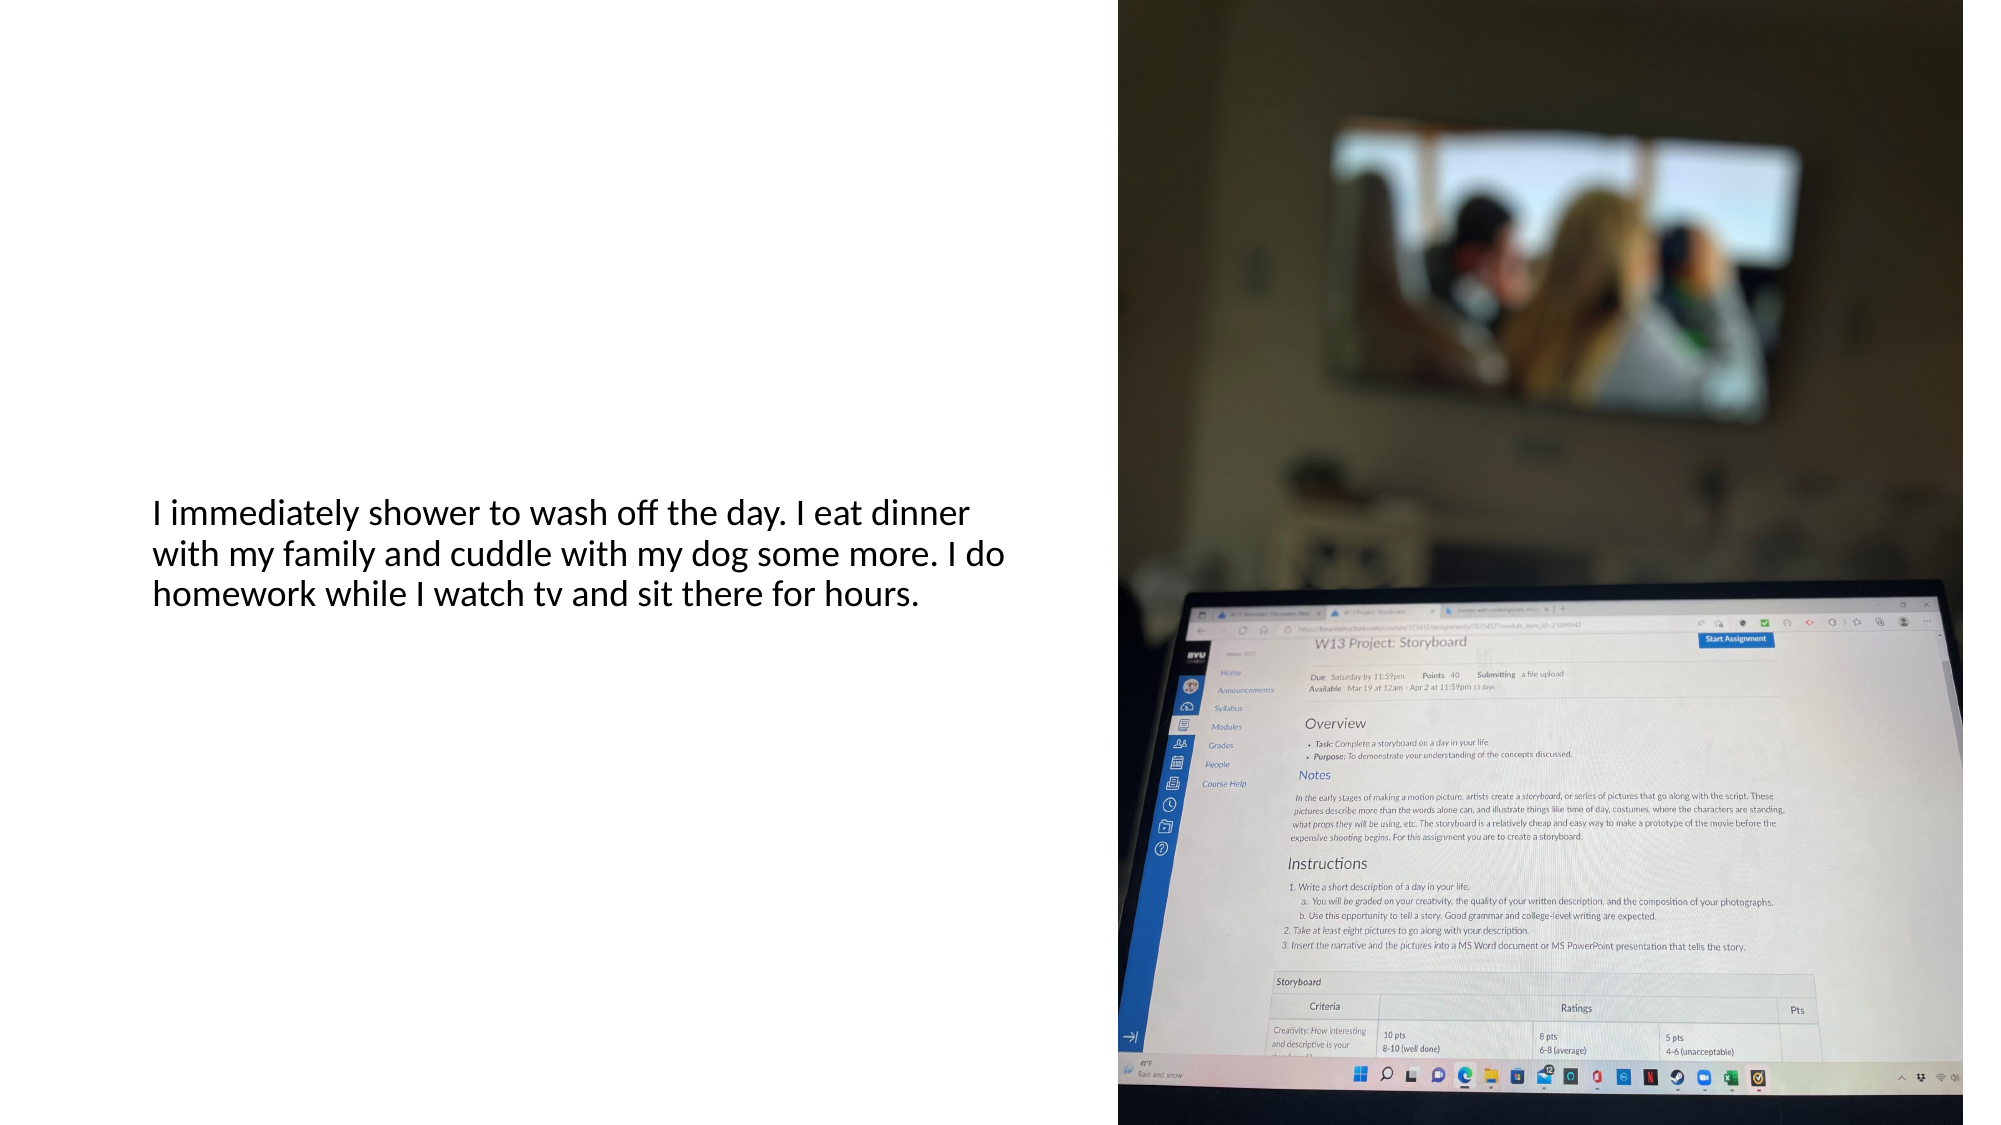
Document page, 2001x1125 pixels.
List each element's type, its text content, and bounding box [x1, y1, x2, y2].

title I immediately shower to wash off the day. I eat dinner with my family and cuddle with my dog some more. I do homework while I watch tv and sit there for hours. [137, 59, 1038, 1049]
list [1118, 0, 1963, 1125]
